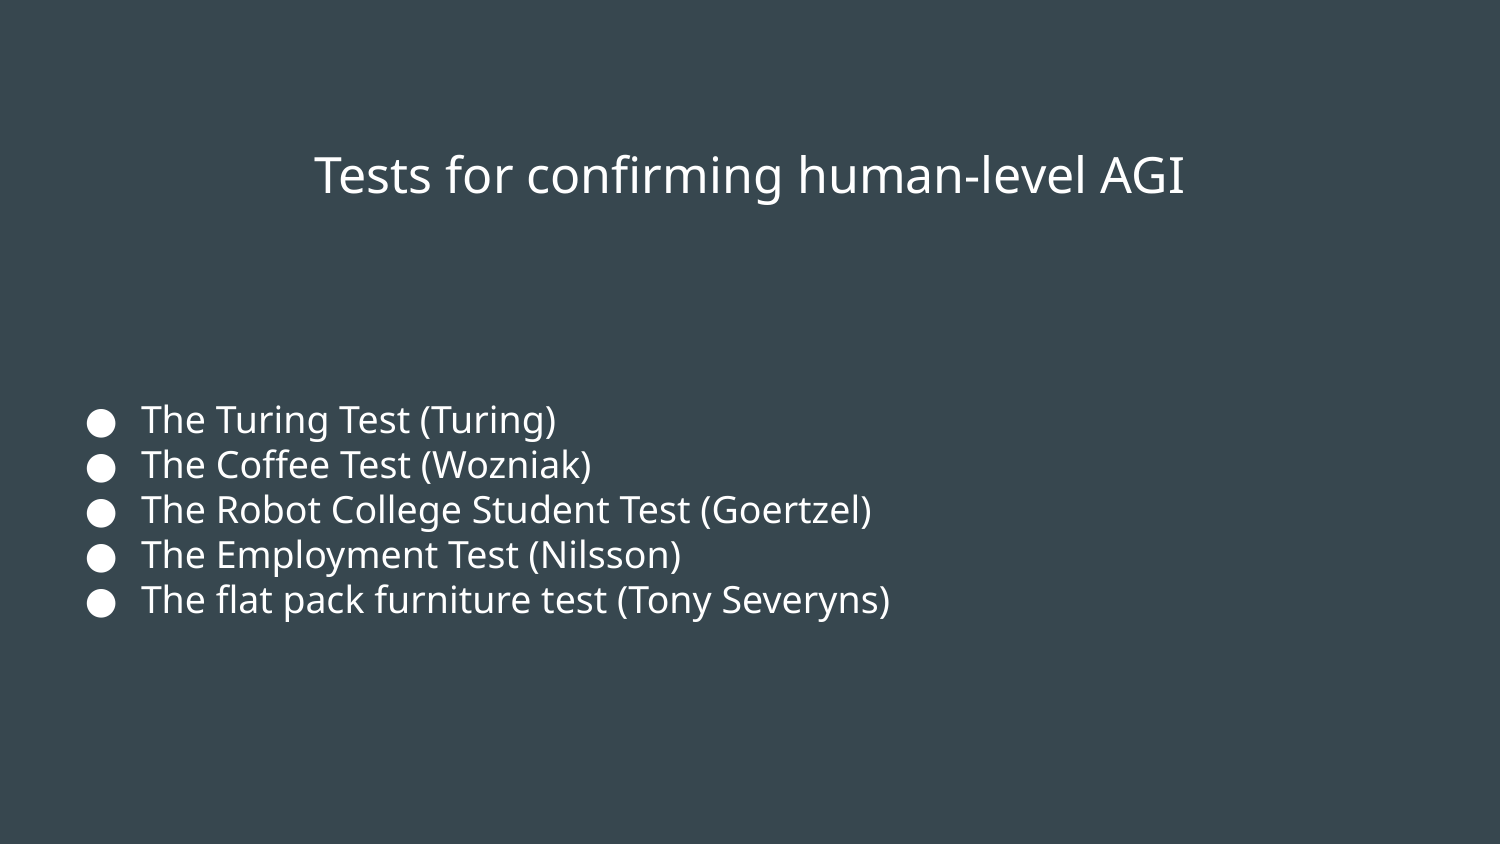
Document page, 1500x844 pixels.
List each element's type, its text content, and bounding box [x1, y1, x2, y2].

title The Turing Test (Turing) The Coffee Test (Wozniak) The Robot College Student Test (Goertzel) The Employment Test (Nilsson) The flat pack furniture test (Tony Severyns) [51, 287, 1449, 731]
title Tests for confirming human-level AGI [51, 39, 1449, 287]
